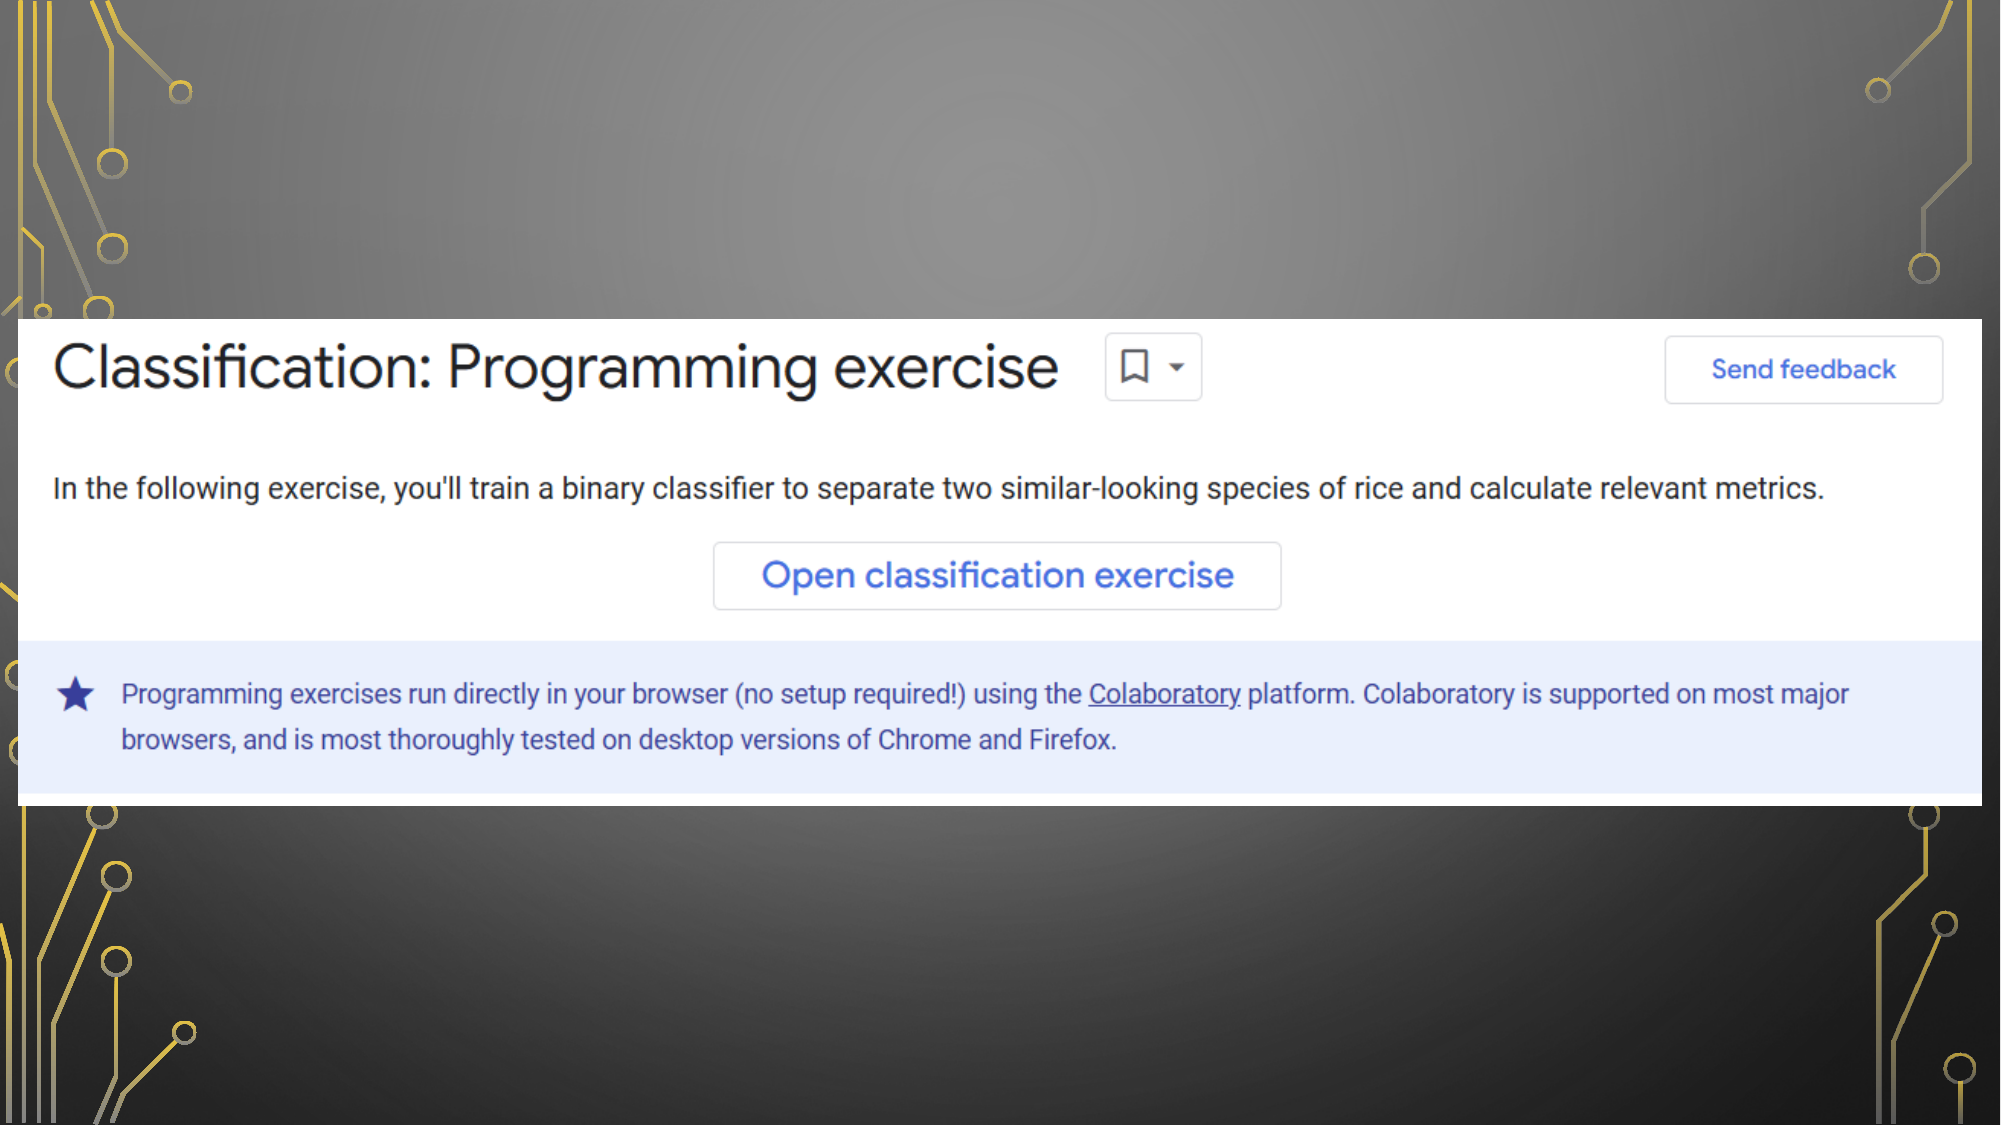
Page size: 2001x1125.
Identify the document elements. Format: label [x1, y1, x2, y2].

picture [18, 319, 1982, 806]
